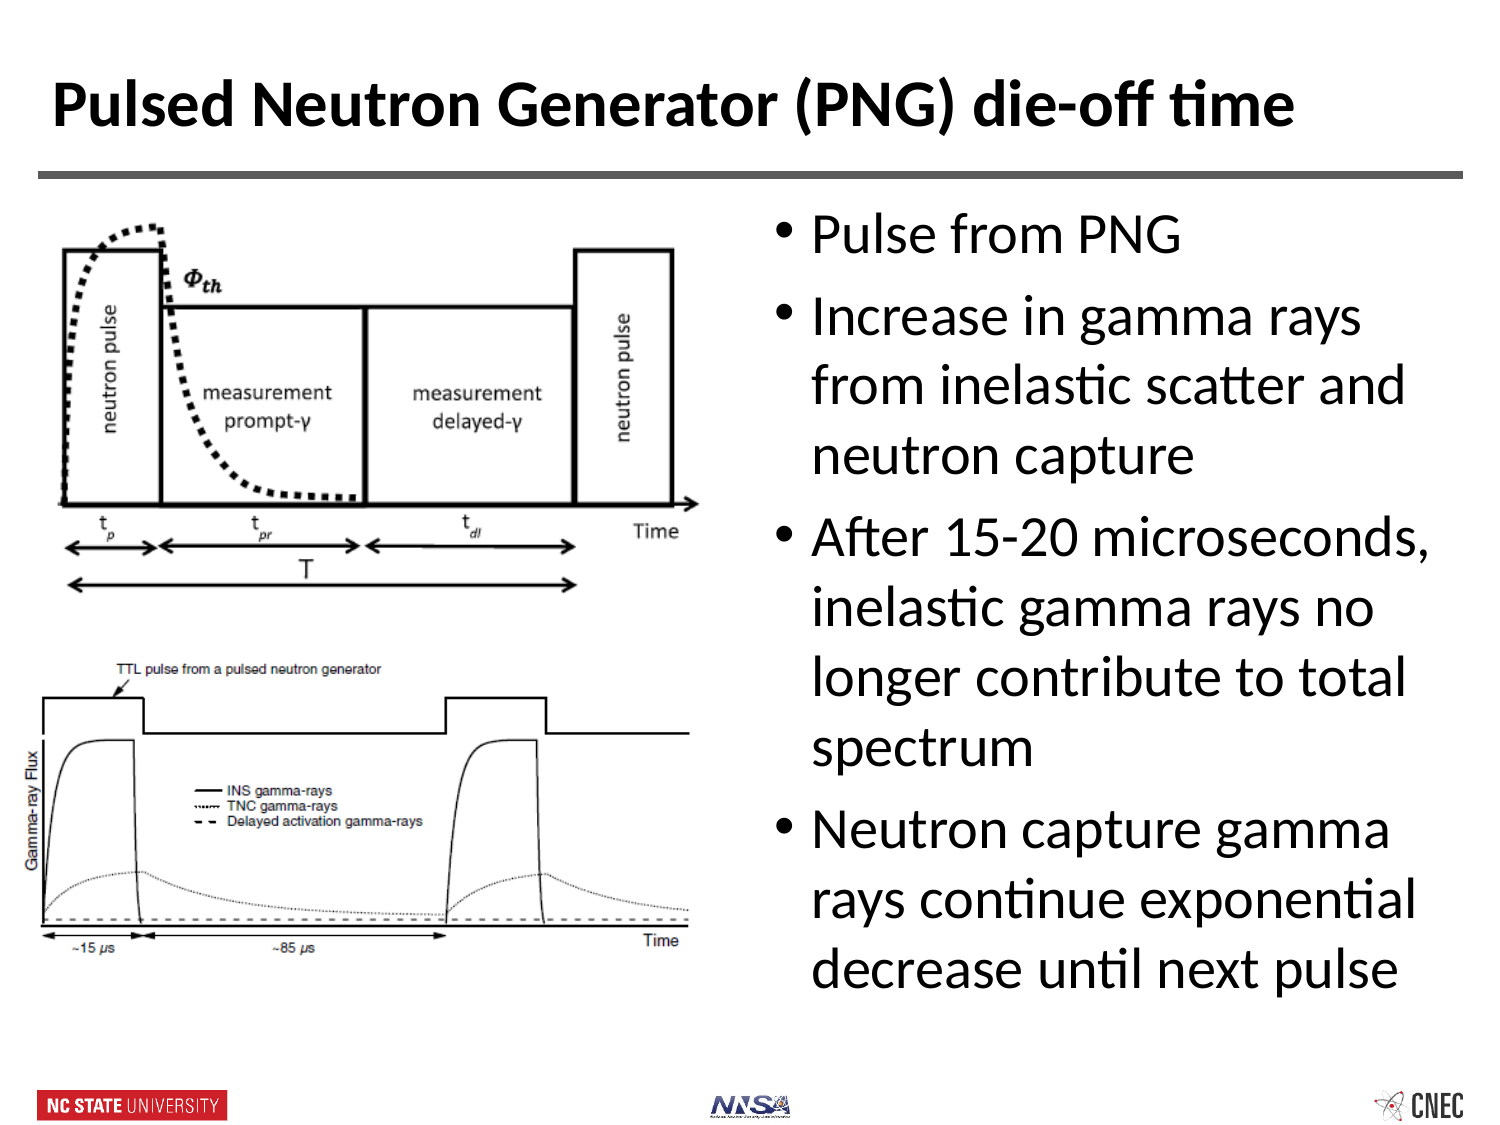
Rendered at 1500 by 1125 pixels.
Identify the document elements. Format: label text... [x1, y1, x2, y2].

picture [706, 1088, 794, 1123]
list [13, 655, 714, 972]
picture [1374, 1090, 1463, 1121]
picture [37, 1090, 228, 1121]
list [13, 210, 714, 609]
list Pulse from PNG Increase in gamma rays from inelastic scatter and neutron capture After 15-20 microseconds, inelastic gamma rays no longer contribute to total spectrum Neutron capture gamma rays continue exponential decrease until next pulse [759, 187, 1460, 1088]
title Pulsed Neutron Generator (PNG) die-off time [37, 37, 1463, 163]
